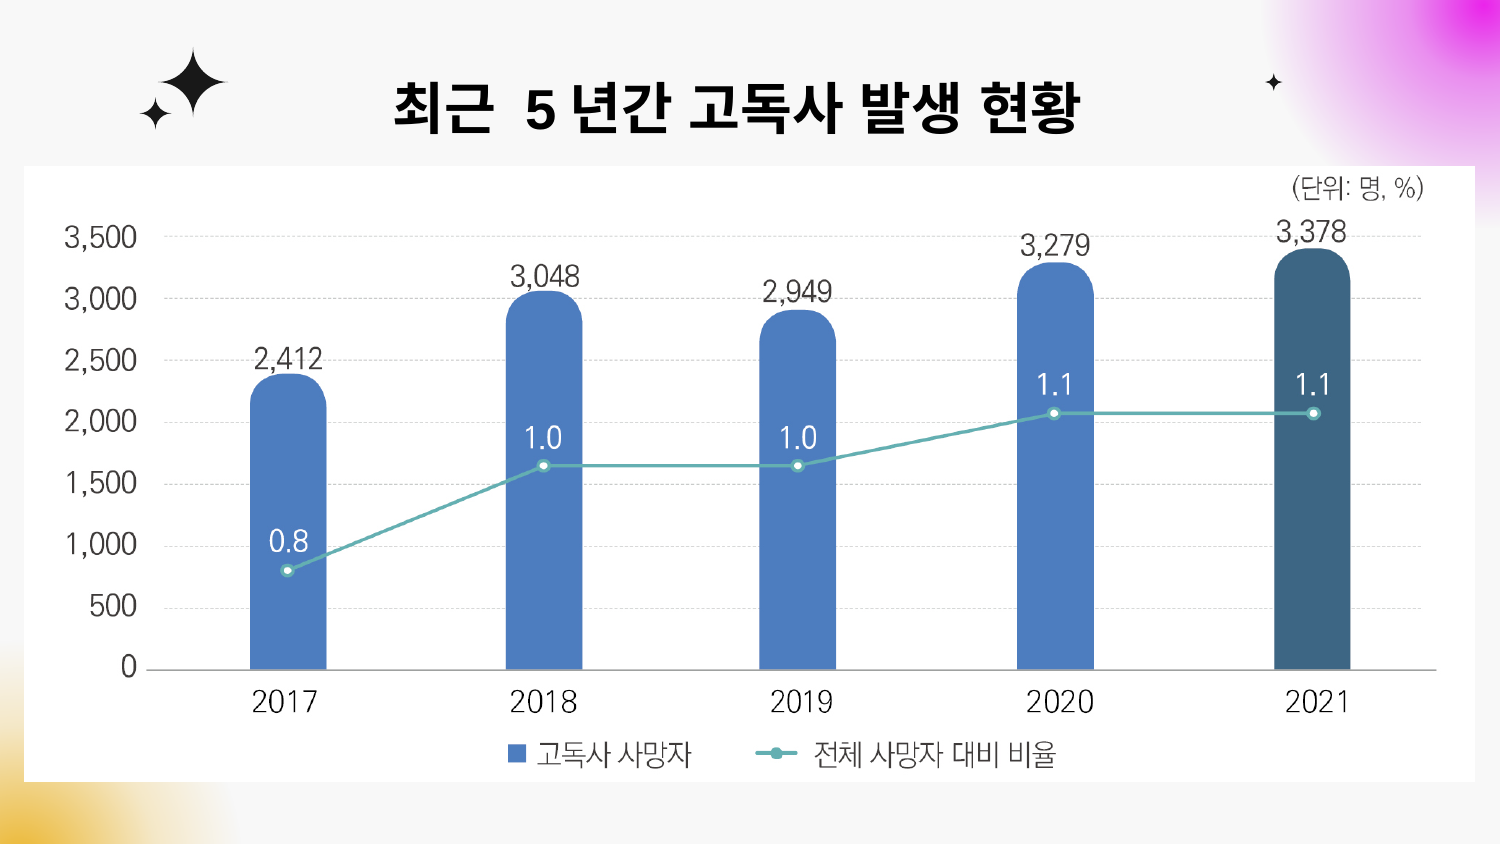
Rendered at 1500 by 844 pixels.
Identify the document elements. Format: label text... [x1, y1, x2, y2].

title 최근 5년간 고독사 발생 현황 [105, 48, 1370, 142]
picture [0, 0, 1500, 844]
